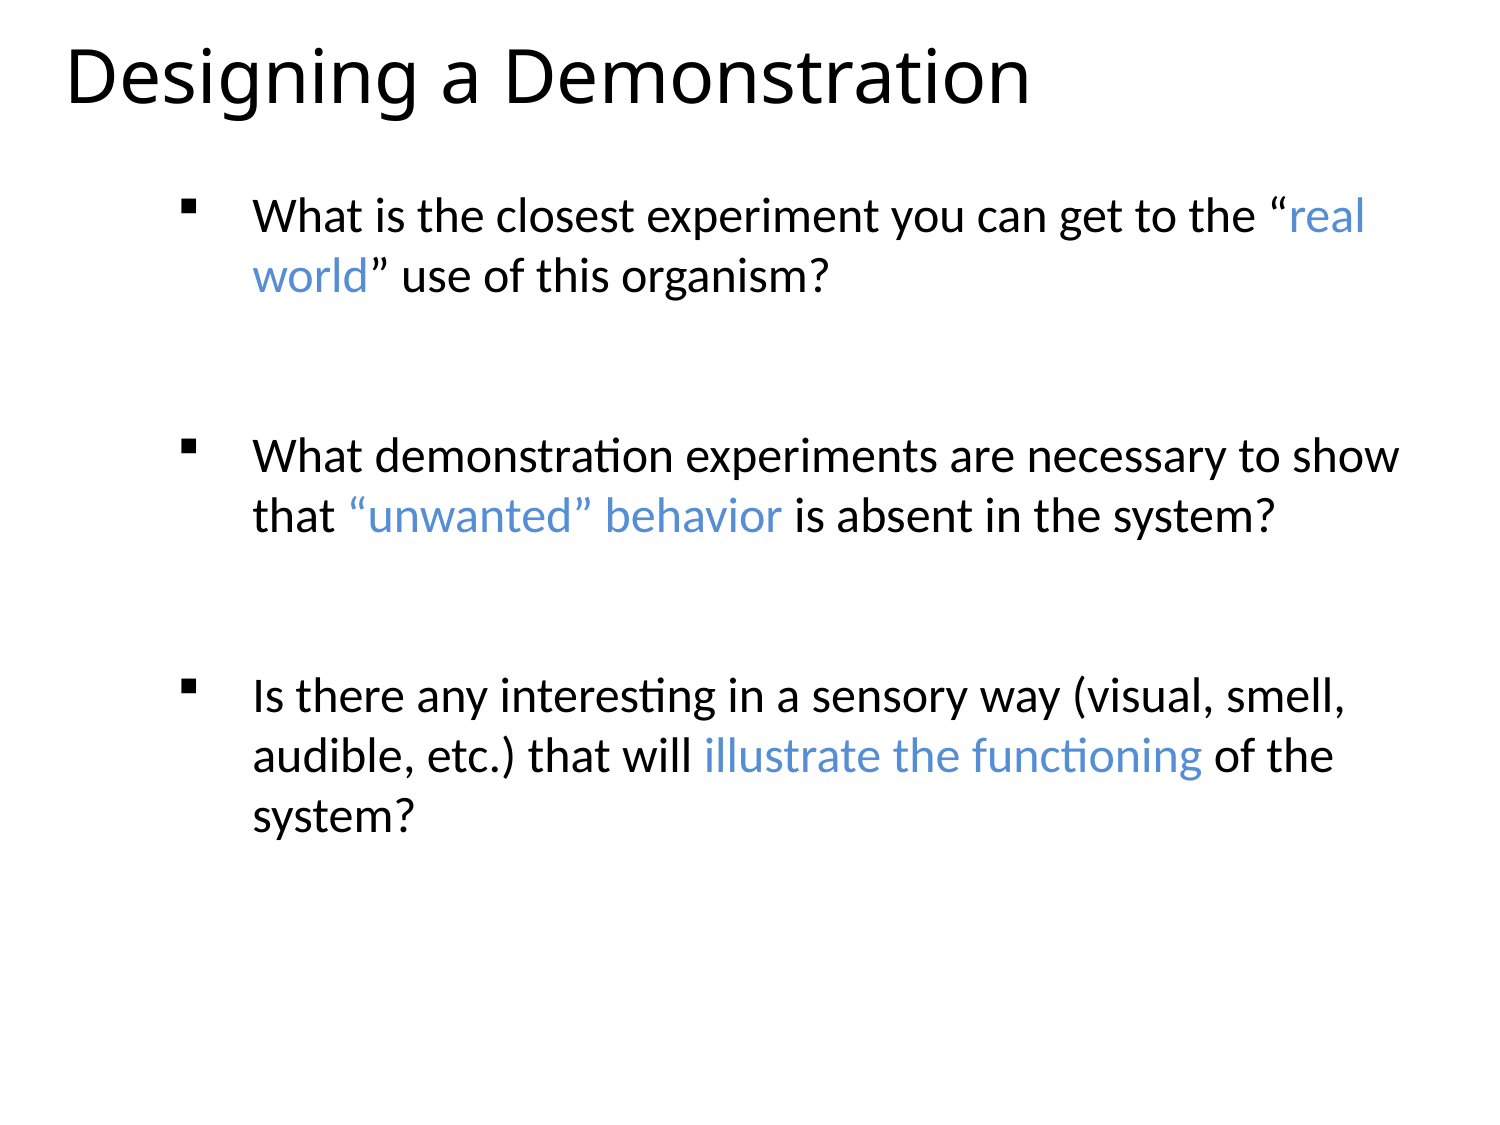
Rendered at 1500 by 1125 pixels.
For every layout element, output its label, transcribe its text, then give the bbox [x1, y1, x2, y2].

text_box Designing a Demonstration [49, 21, 1463, 127]
text_box What is the closest experiment you can get to the “real world” use of this organism? What demonstration experiments are necessary to show that “unwanted” behavior is absent in the system? Is there any interesting in a sensory way (visual, smell, audible, etc.) that will illustrate the functioning of the system? [162, 174, 1450, 850]
